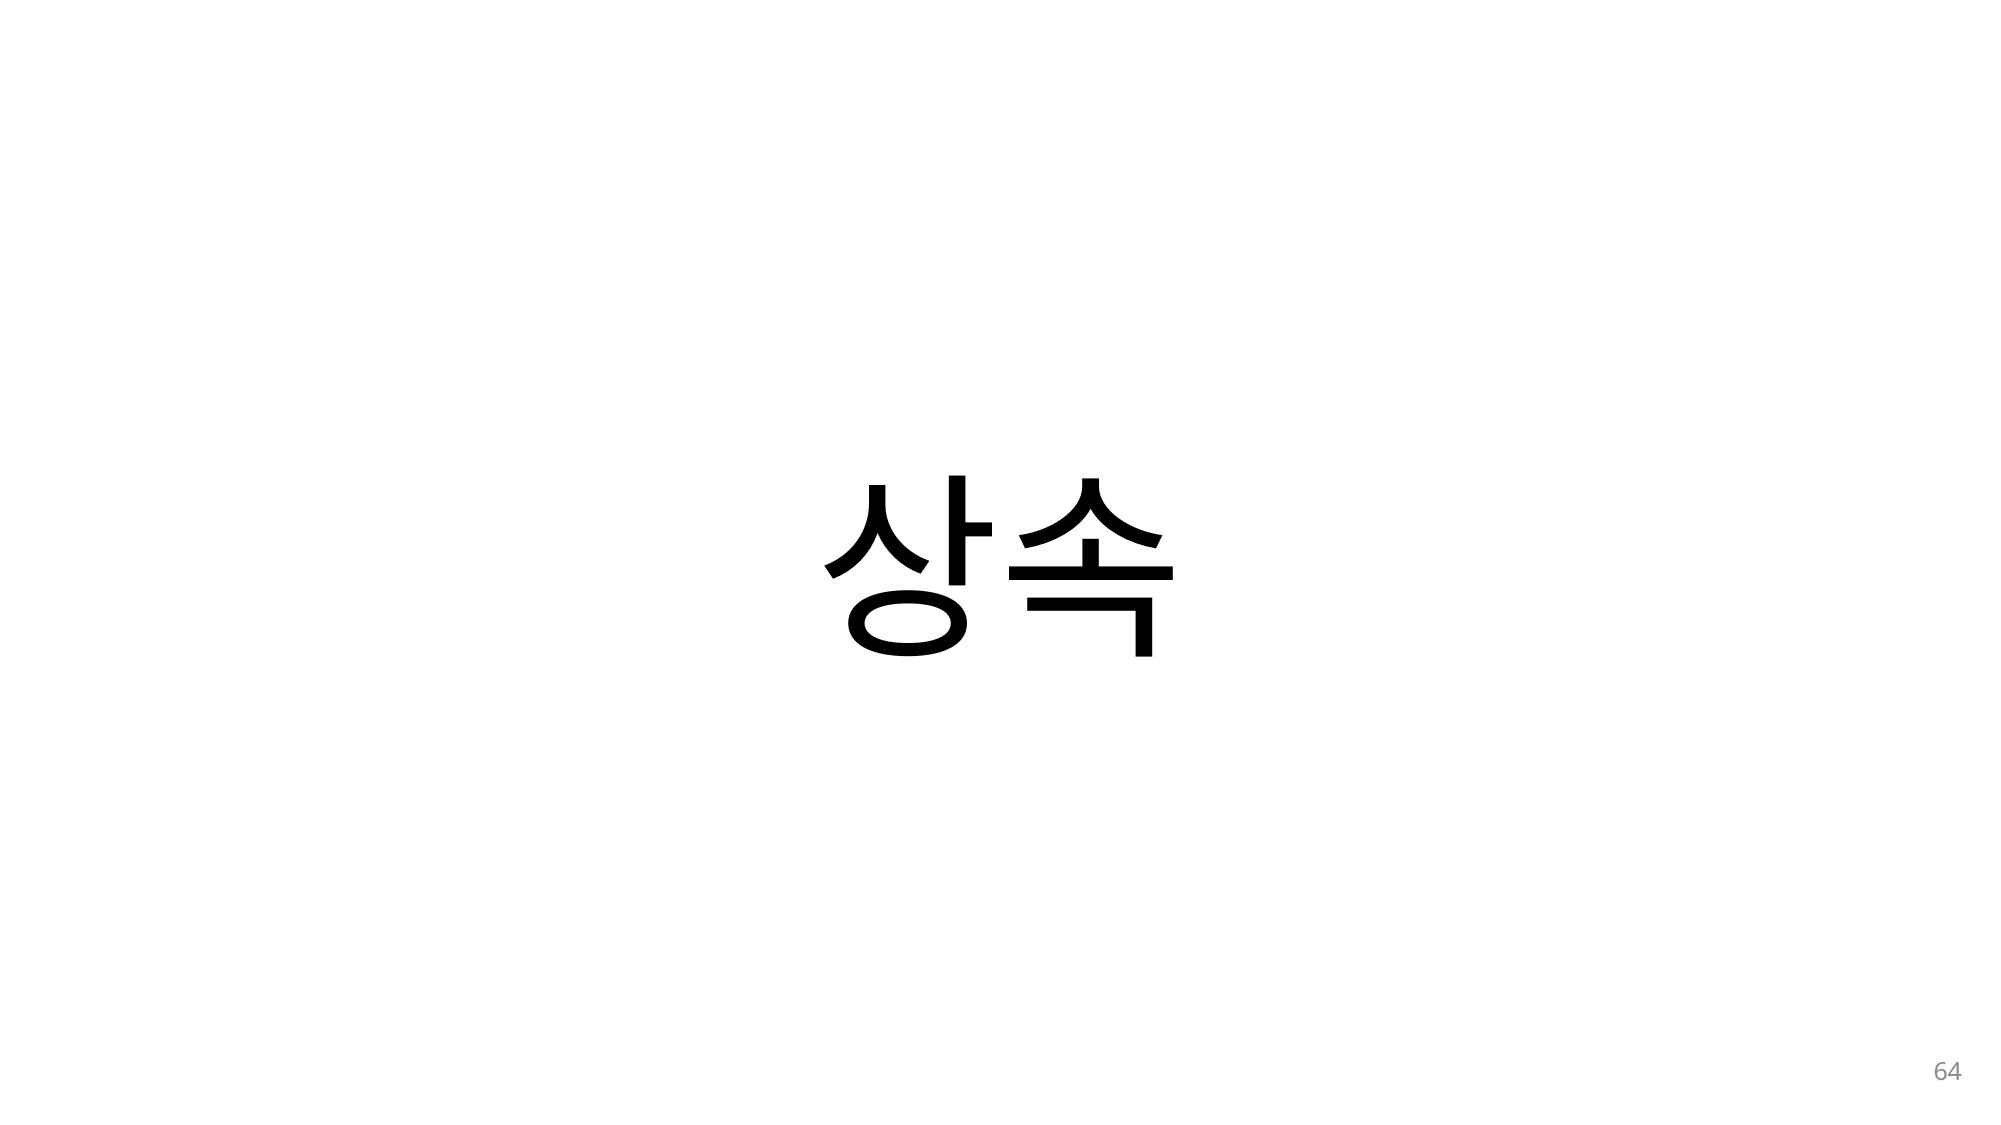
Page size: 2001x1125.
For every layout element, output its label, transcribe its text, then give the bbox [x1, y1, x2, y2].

slide_number 64 [1527, 1042, 1978, 1103]
text_box 상속 [801, 433, 1199, 689]
